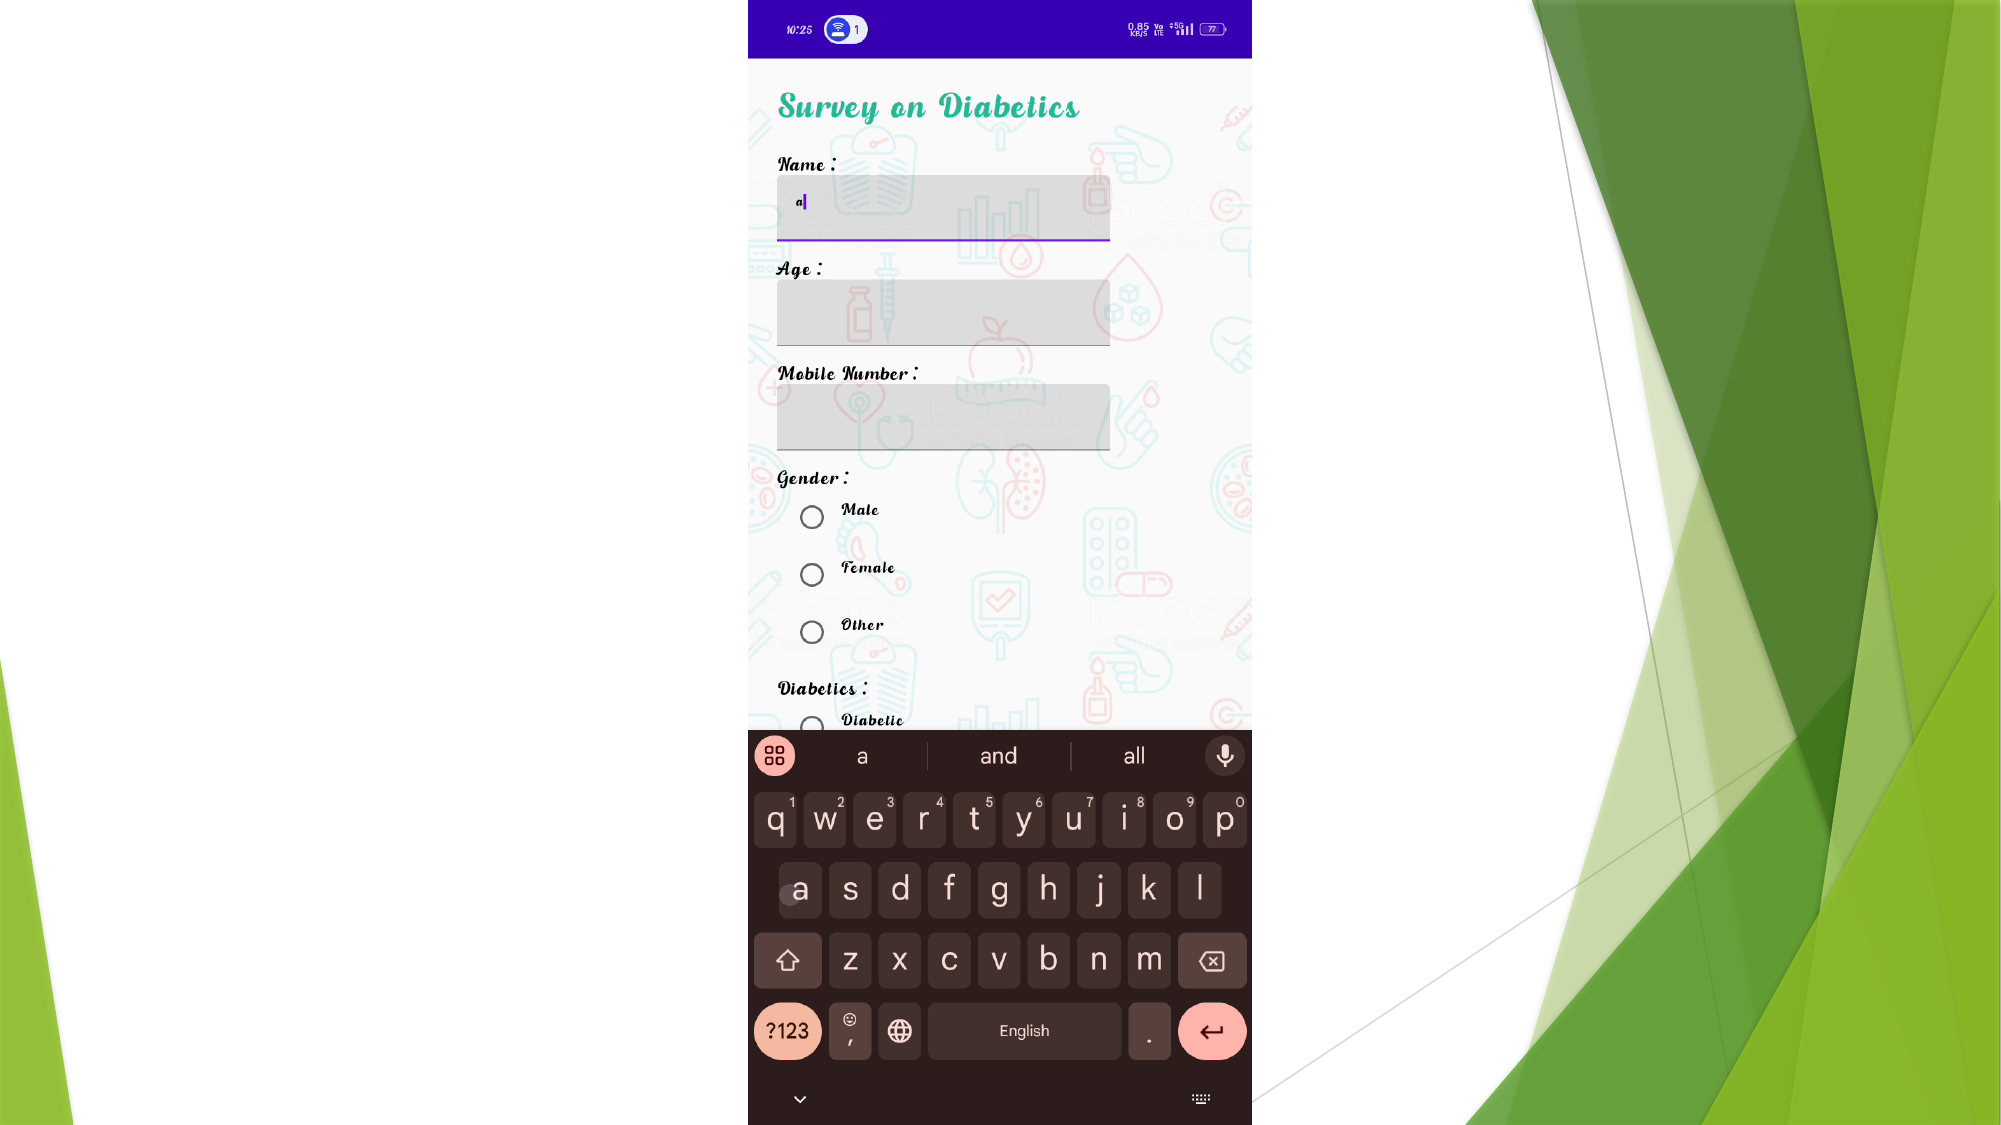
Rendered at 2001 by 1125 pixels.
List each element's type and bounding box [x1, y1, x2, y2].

text_box [746, 0, 1253, 1125]
